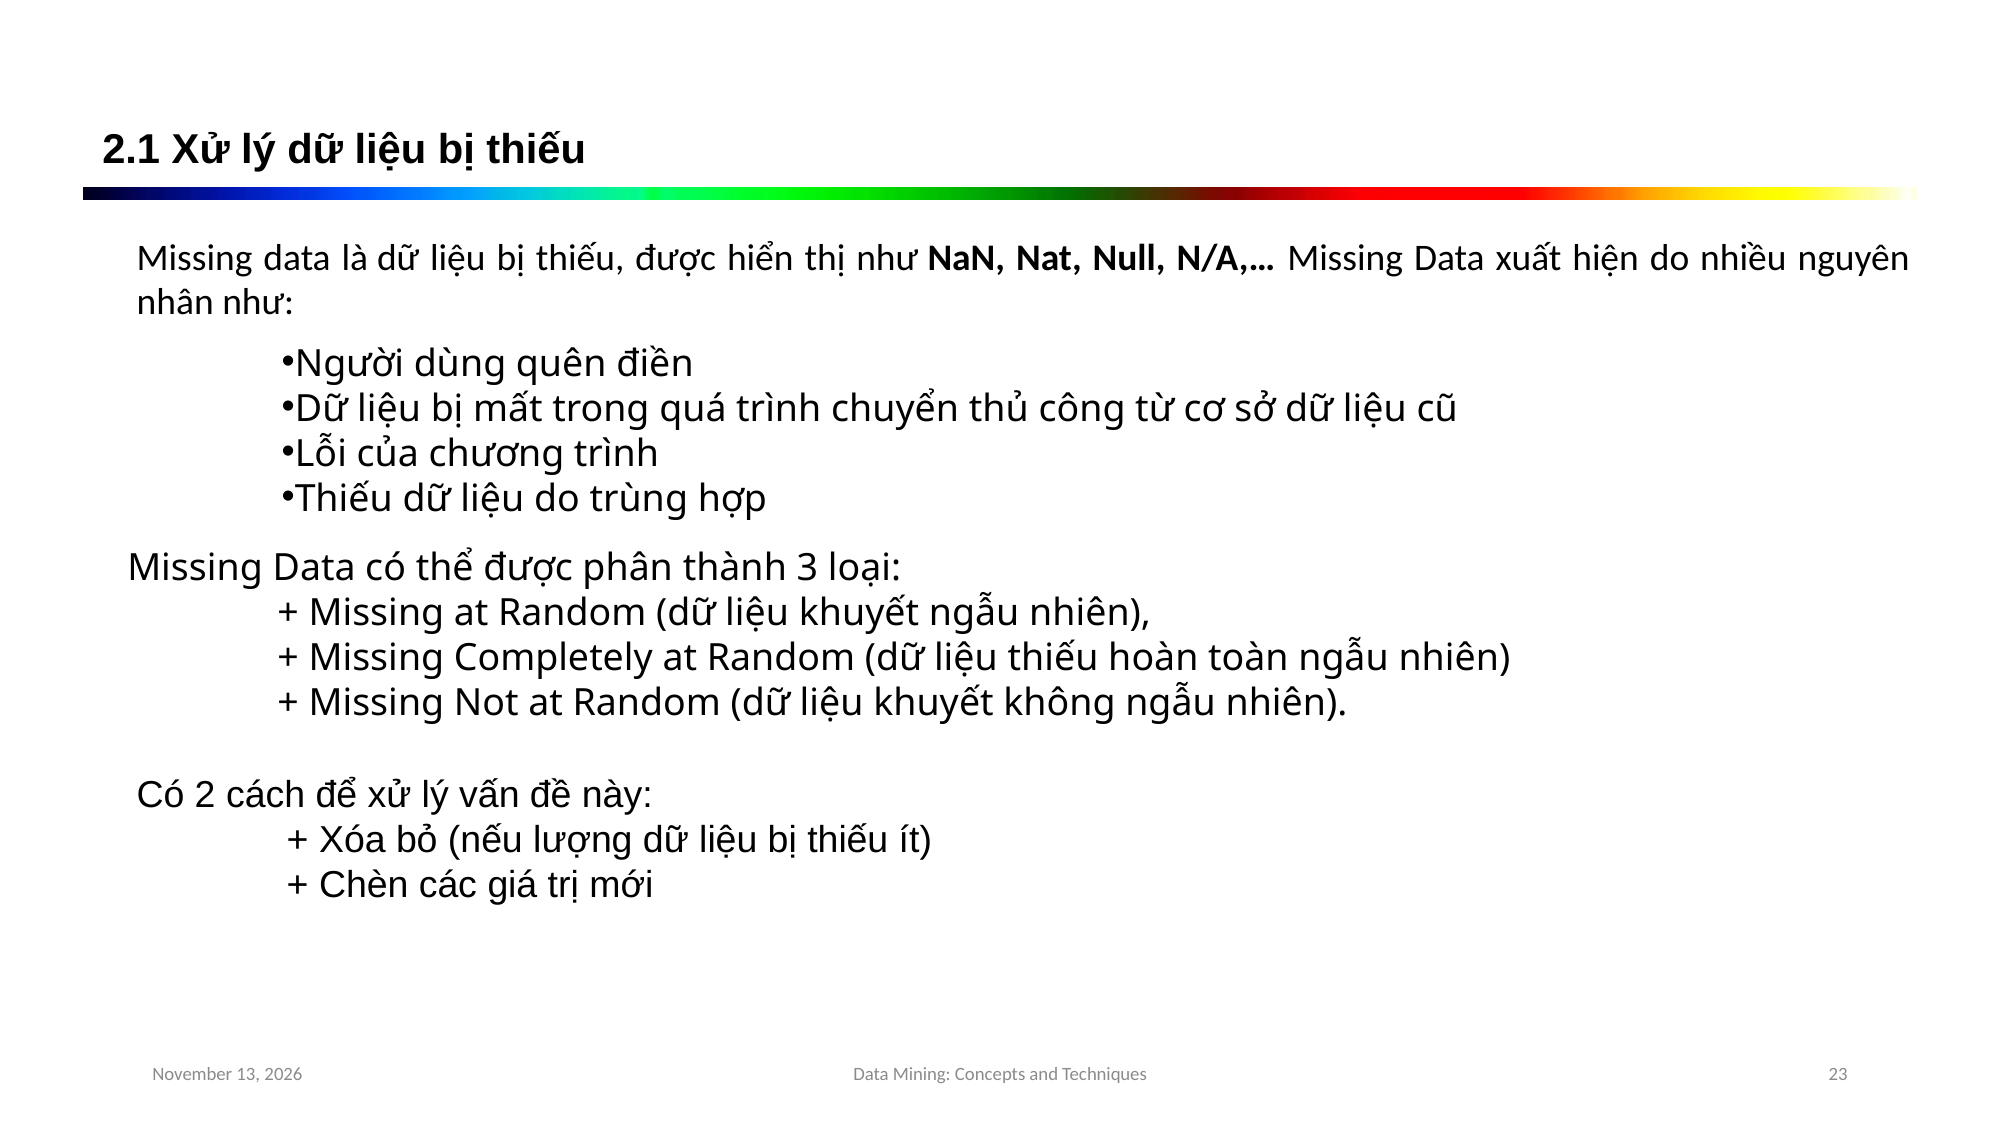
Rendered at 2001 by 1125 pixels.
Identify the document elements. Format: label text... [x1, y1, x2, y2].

footer Data Mining: Concepts and Techniques [662, 1042, 1338, 1103]
text_box Người dùng quên điền Dữ liệu bị mất trong quá trình chuyển thủ công từ cơ sở dữ liệu cũ Lỗi của chương trình Thiếu dữ liệu do trùng hợp [266, 331, 2000, 526]
text_box Missing data là dữ liệu bị thiếu, được hiển thị như NaN, Nat, Null, N/A,… Missing Data xuất hiện do nhiều nguyên nhân như: [121, 225, 1926, 330]
picture [83, 187, 473, 200]
slide_number 23 [1412, 1042, 1863, 1103]
text_box 2.1 Xử lý dữ liệu bị thiếu [87, 114, 1088, 180]
picture [509, 187, 1917, 200]
text_box Missing Data có thể được phân thành 3 loại: + Missing at Random (dữ liệu khuyết ngẫu nhiên), + Missing Completely at Random (dữ liệu thiếu hoàn toàn ngẫu nhiên) + Missing Not at Random (dữ liệu khuyết không ngẫu nhiên). [112, 535, 1935, 731]
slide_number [137, 1042, 588, 1103]
text_box Có 2 cách để xử lý vấn đề này: + Xóa bỏ (nếu lượng dữ liệu bị thiếu ít) + Chèn các giá trị mới [121, 762, 1623, 913]
